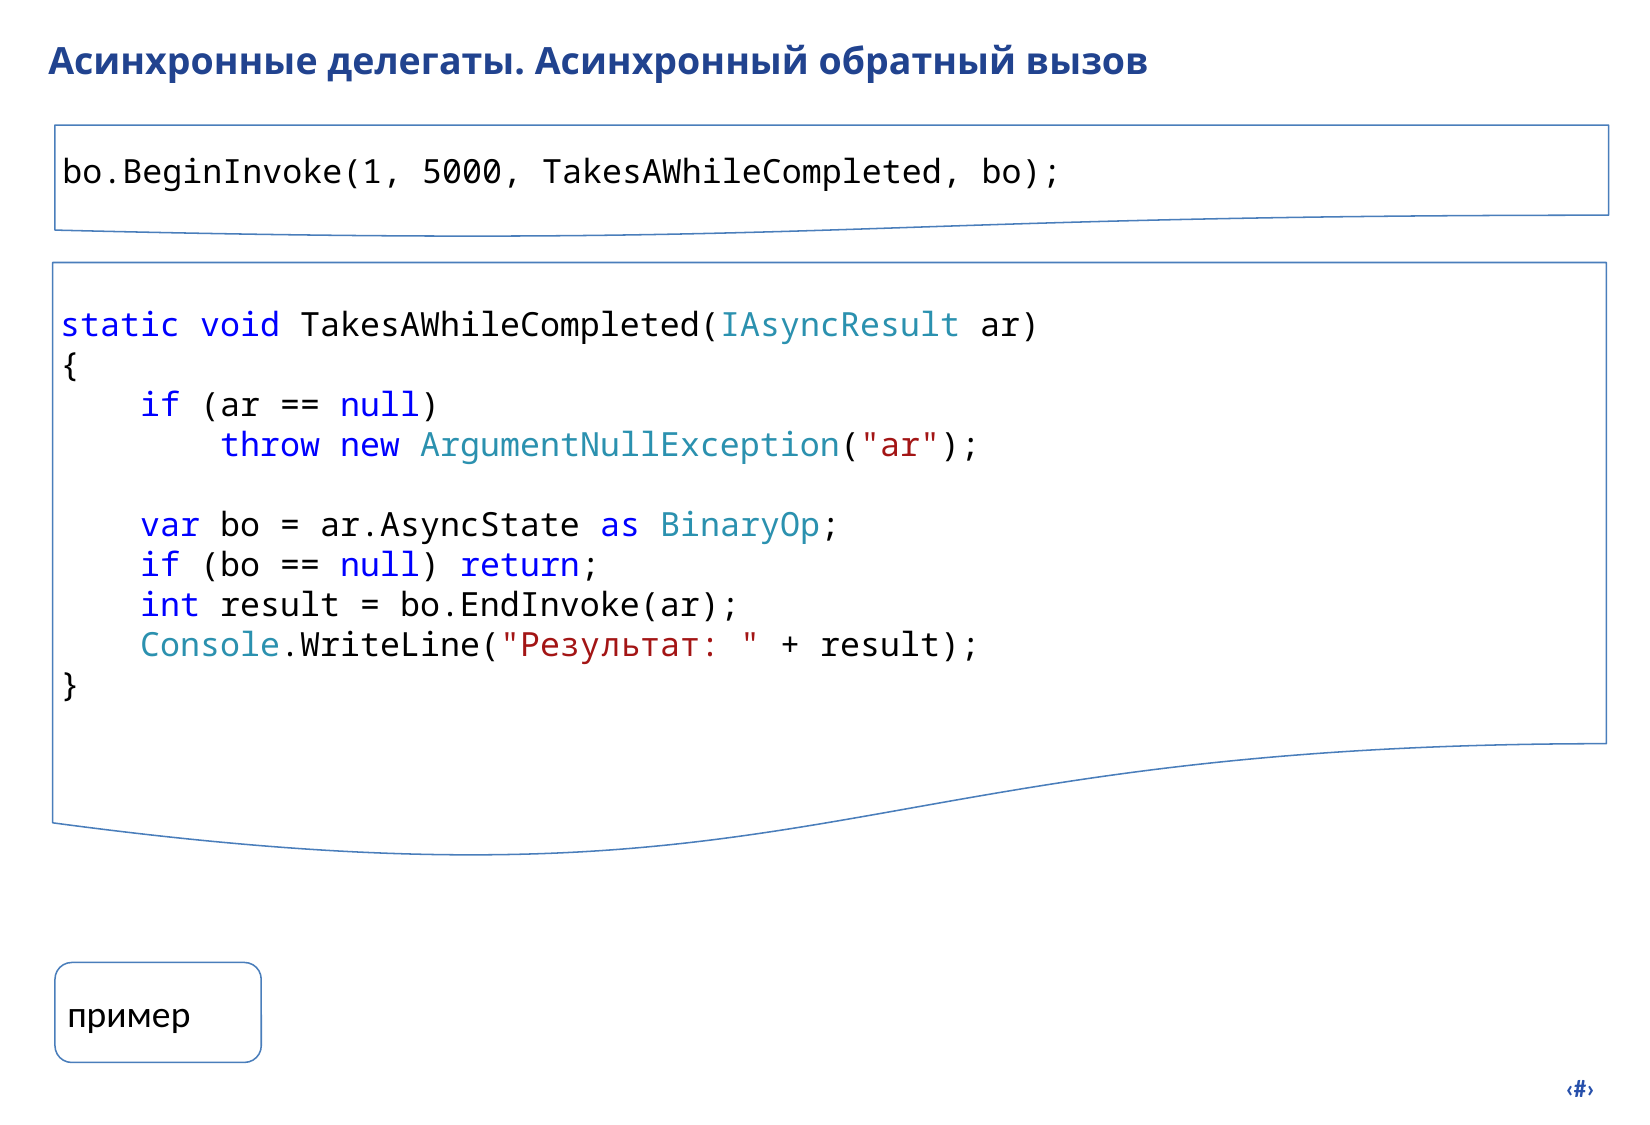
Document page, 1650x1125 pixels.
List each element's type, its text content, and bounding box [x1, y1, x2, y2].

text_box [52, 262, 1607, 856]
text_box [54, 124, 1609, 237]
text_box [54, 962, 262, 1063]
title Асинхронные делегаты. Асинхронный обратный вызов [40, 28, 1617, 90]
